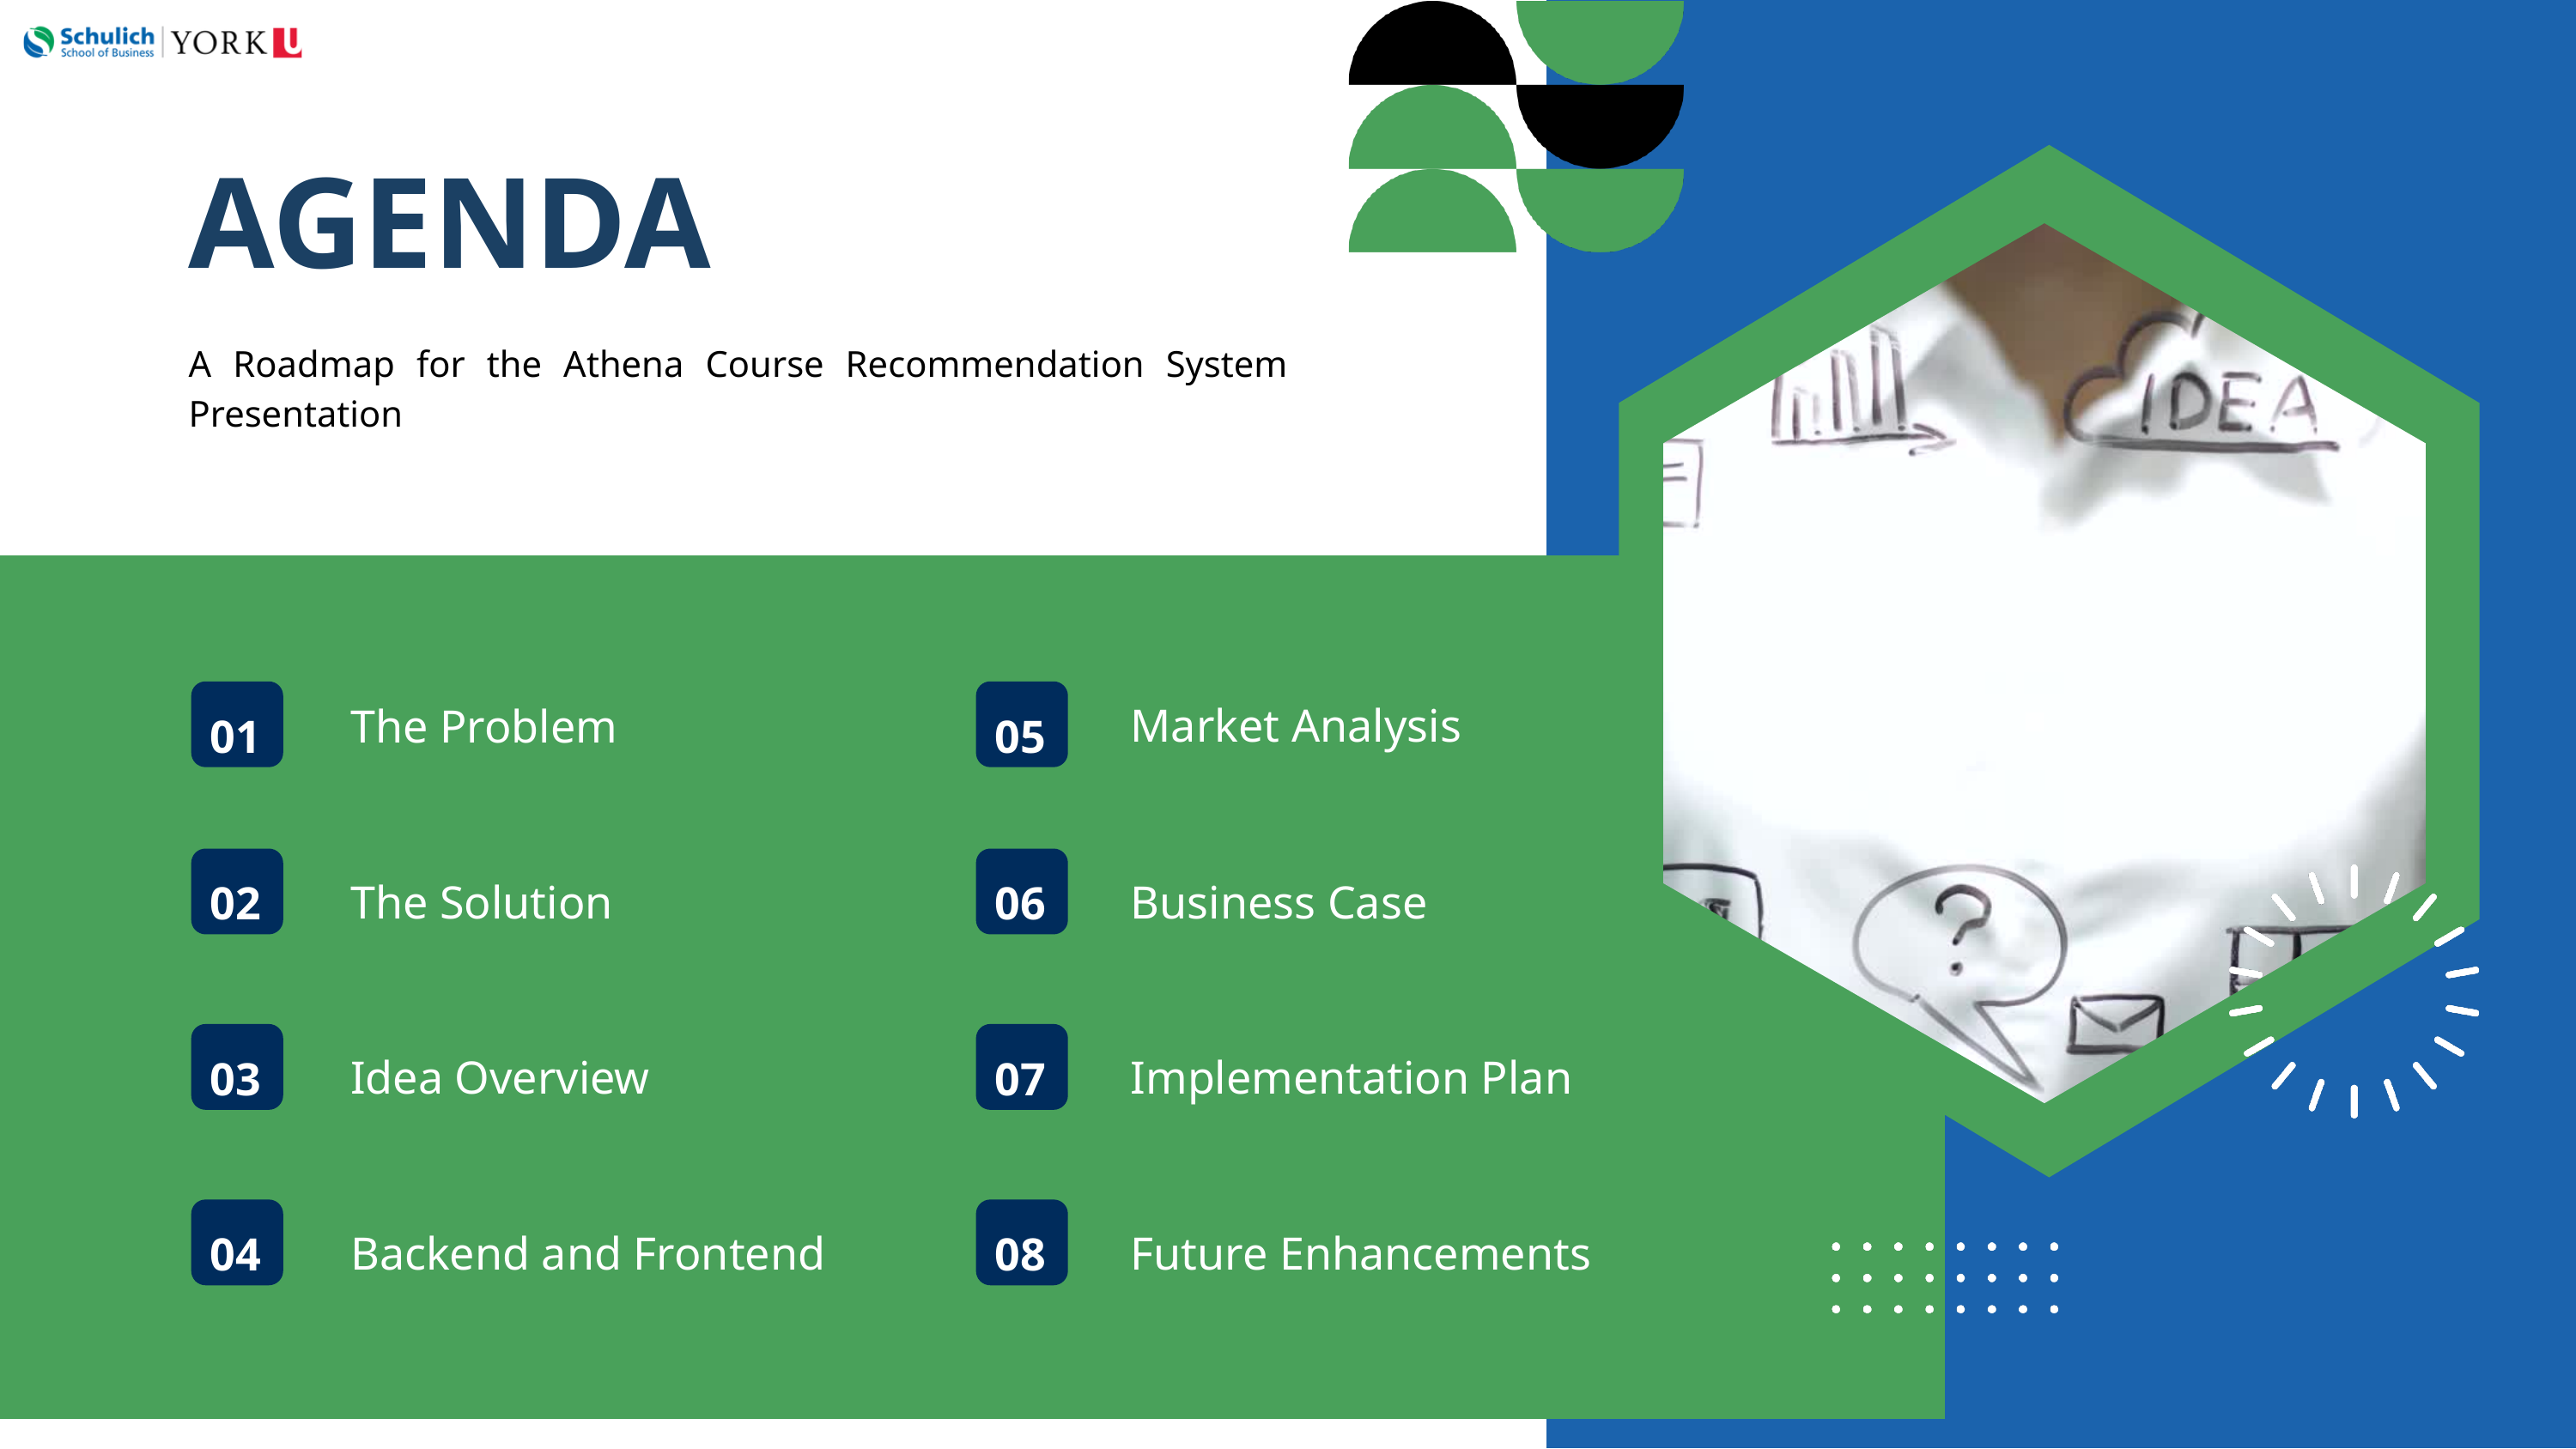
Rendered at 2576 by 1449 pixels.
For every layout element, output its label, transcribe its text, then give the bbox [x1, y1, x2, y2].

text_box [1348, 1, 1543, 253]
text_box [23, 21, 302, 64]
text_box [188, 1199, 283, 1286]
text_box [0, 555, 1946, 1419]
text_box AGENDA [188, 149, 1157, 294]
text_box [1619, 144, 2480, 1178]
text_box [188, 1023, 283, 1111]
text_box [973, 681, 1068, 767]
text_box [188, 681, 283, 767]
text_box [1662, 222, 2426, 1104]
text_box A Roadmap for the Athena Course Recommendation System Presentation [188, 334, 1288, 435]
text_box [188, 848, 283, 935]
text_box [973, 1023, 1068, 1111]
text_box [1546, 0, 2576, 1449]
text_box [973, 1199, 1068, 1286]
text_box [973, 848, 1068, 935]
